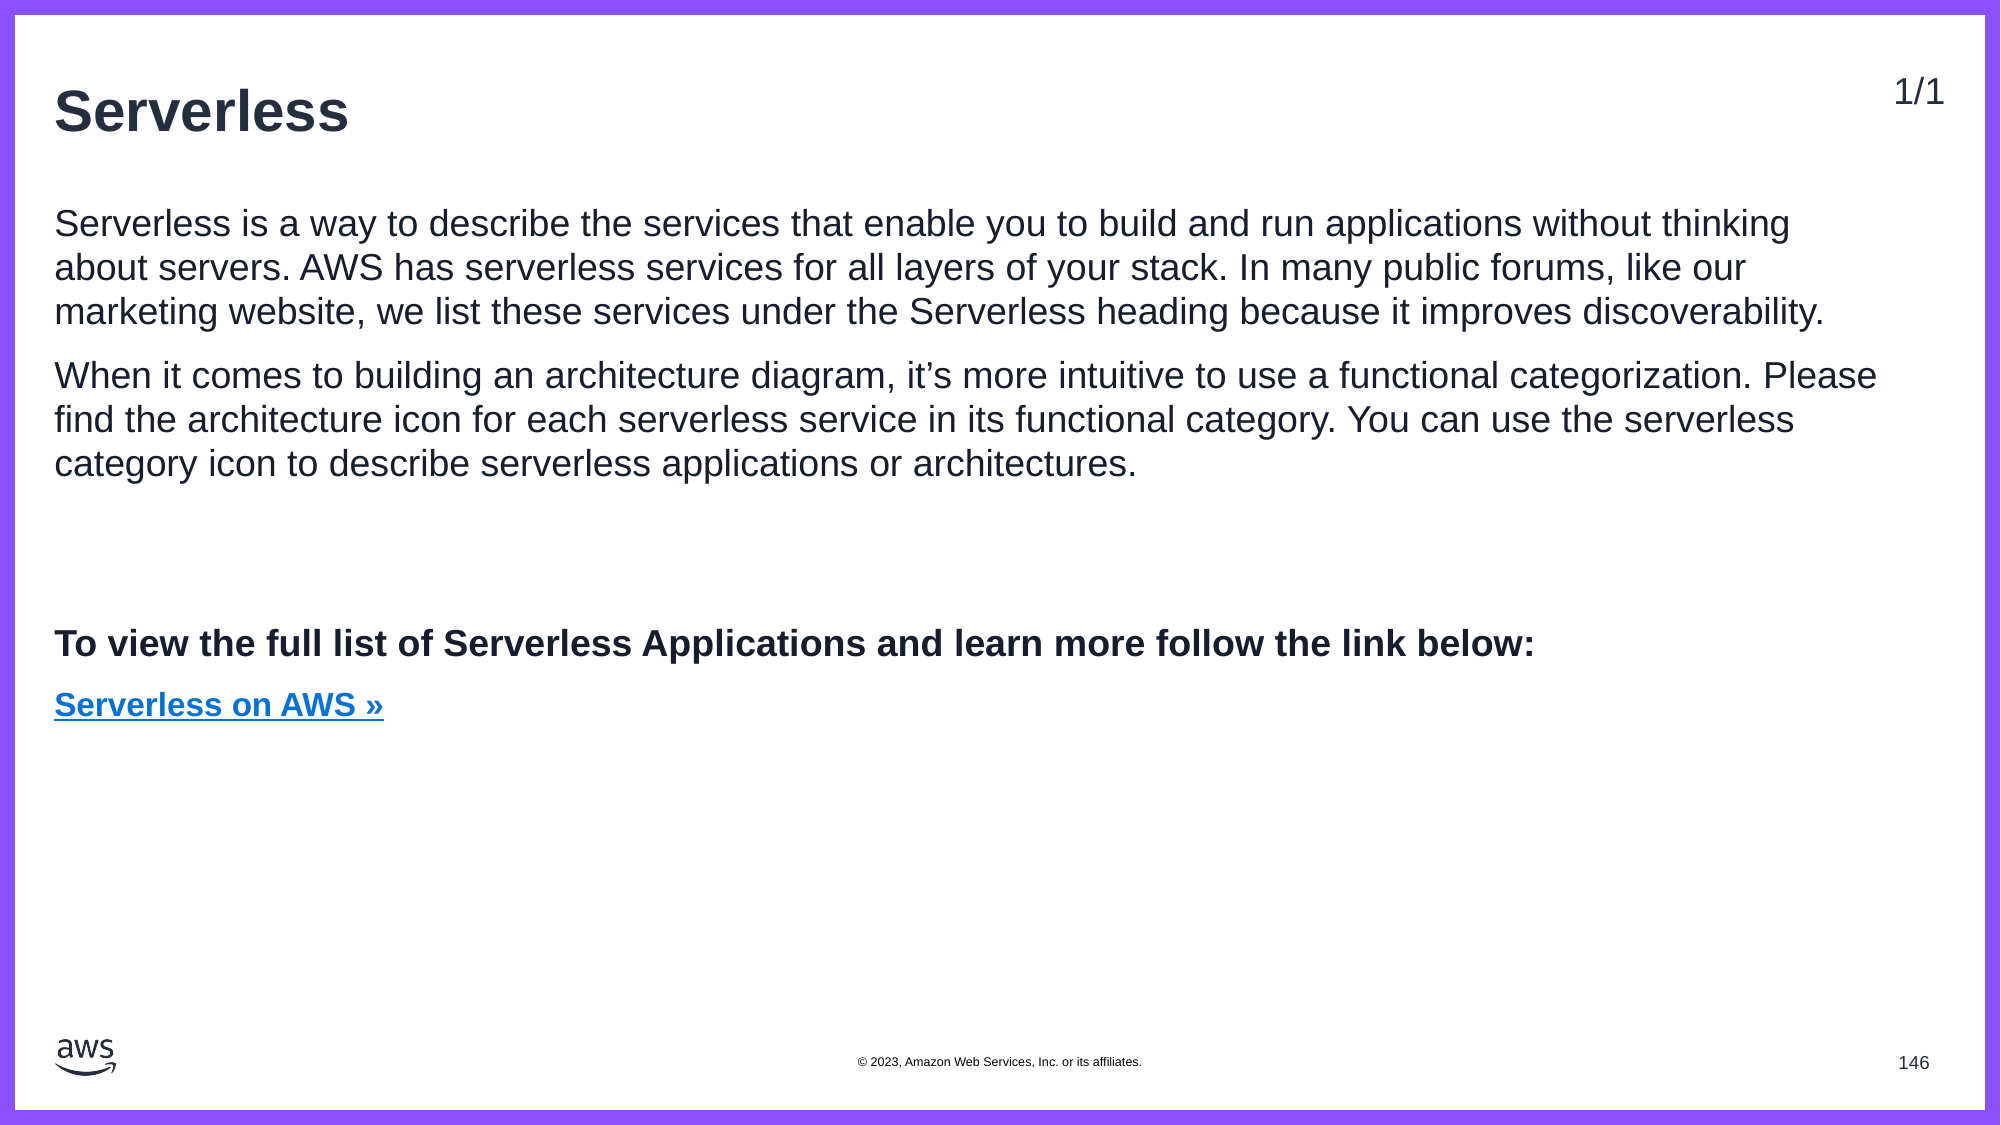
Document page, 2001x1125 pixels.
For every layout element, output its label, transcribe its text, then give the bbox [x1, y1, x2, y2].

footer © 2023, Amazon Web Services, Inc. or its affiliates. [662, 1031, 1338, 1092]
text_box Serverless is a way to describe the services that enable you to build and run applications without thinking about servers. AWS has serverless services for all layers of your stack. In many public forums, like our marketing website, we list these services under the Serverless heading because it improves discoverability. When it comes to building an architecture diagram, it’s more intuitive to use a functional categorization. Please find the architecture icon for each serverless service in its functional category. You can use the serverless category icon to describe serverless applications or architectures. [39, 192, 1902, 483]
text_box Serverless on AWS » [39, 672, 1902, 733]
title Serverless [39, 59, 1457, 166]
list 1/1 [1693, 59, 1961, 166]
picture [55, 1039, 116, 1076]
text_box To view the full list of Serverless Applications and learn more follow the link below: [39, 612, 1902, 672]
slide_number 146 [1494, 1031, 1945, 1092]
